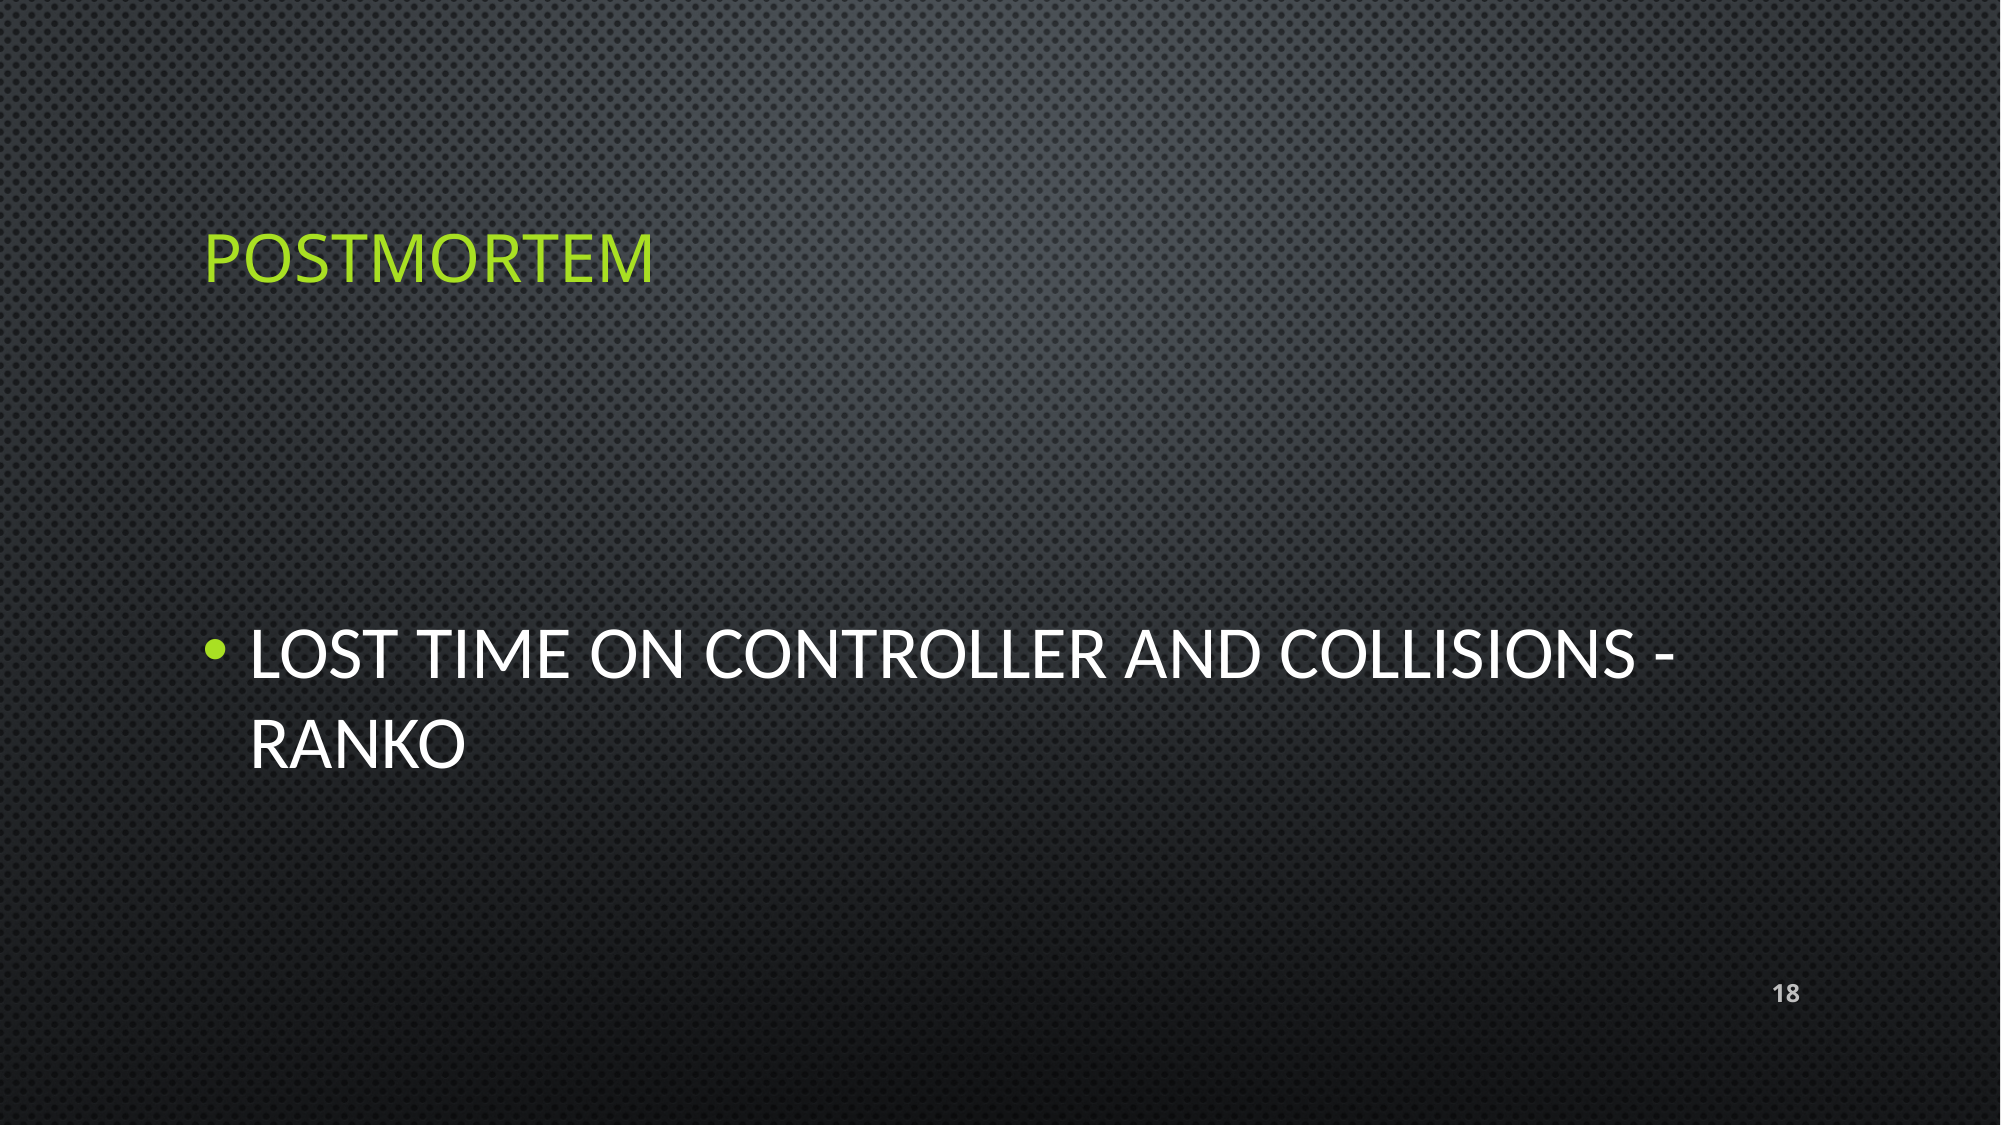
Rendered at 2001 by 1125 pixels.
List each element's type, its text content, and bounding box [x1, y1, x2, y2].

title POSTMORTEM [187, 99, 1813, 413]
slide_number ‹#› [1724, 965, 1816, 1025]
list Lost time on Controller and Collisions - Ranko [187, 437, 1813, 950]
picture [0, 0, 2001, 1125]
